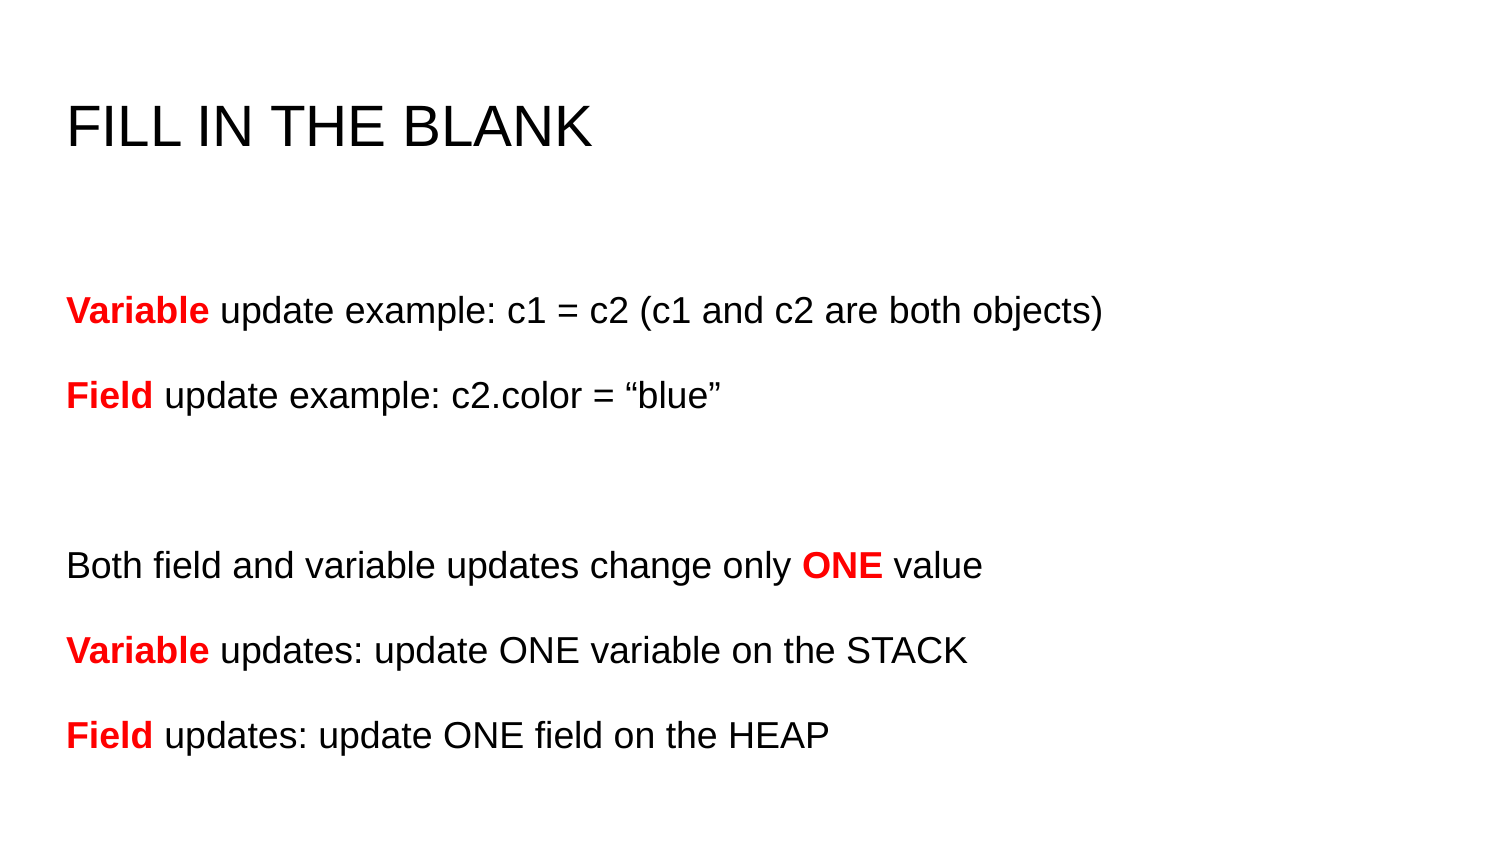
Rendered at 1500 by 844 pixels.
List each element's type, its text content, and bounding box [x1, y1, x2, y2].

list Variable update example: c1 = c2 (c1 and c2 are both objects) Field update example: c2.color = “blue” Both field and variable updates change only ONE value Variable updates: update ONE variable on the STACK Field updates: update ONE field on the HEAP [51, 264, 1449, 825]
title FILL IN THE BLANK [51, 72, 1449, 167]
